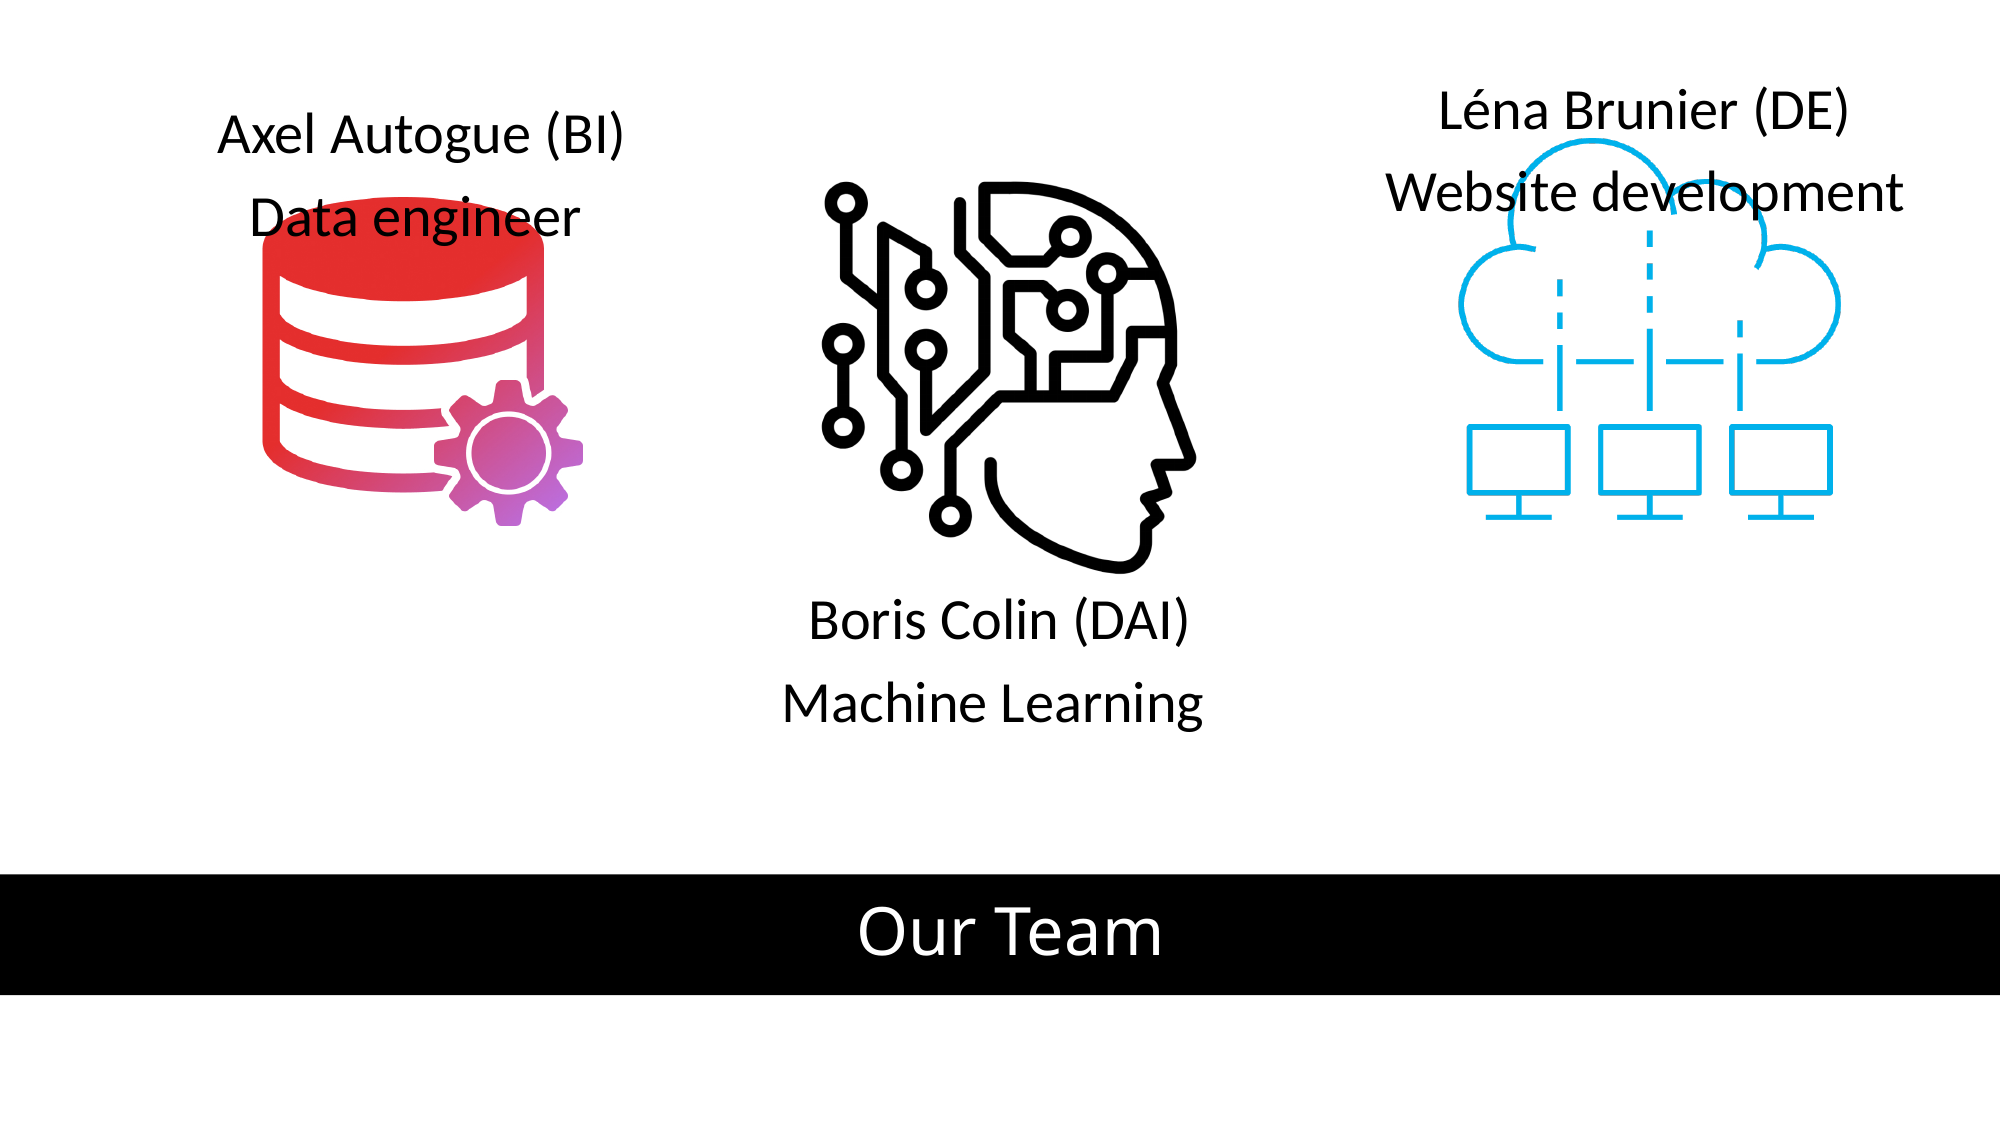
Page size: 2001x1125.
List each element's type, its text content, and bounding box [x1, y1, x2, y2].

title Our Team [91, 873, 1931, 996]
text_box Léna Brunier (DE) Website development [1223, 63, 2000, 568]
text_box [0, 873, 91, 996]
text_box [1931, 873, 2000, 996]
text_box Boris Colin (DAI) Machine Learning [105, 574, 1895, 783]
picture [1411, 88, 1879, 568]
picture [219, 158, 625, 563]
picture [752, 120, 1247, 615]
text_box Axel Autogue (BI) Data engineer [91, 88, 753, 518]
